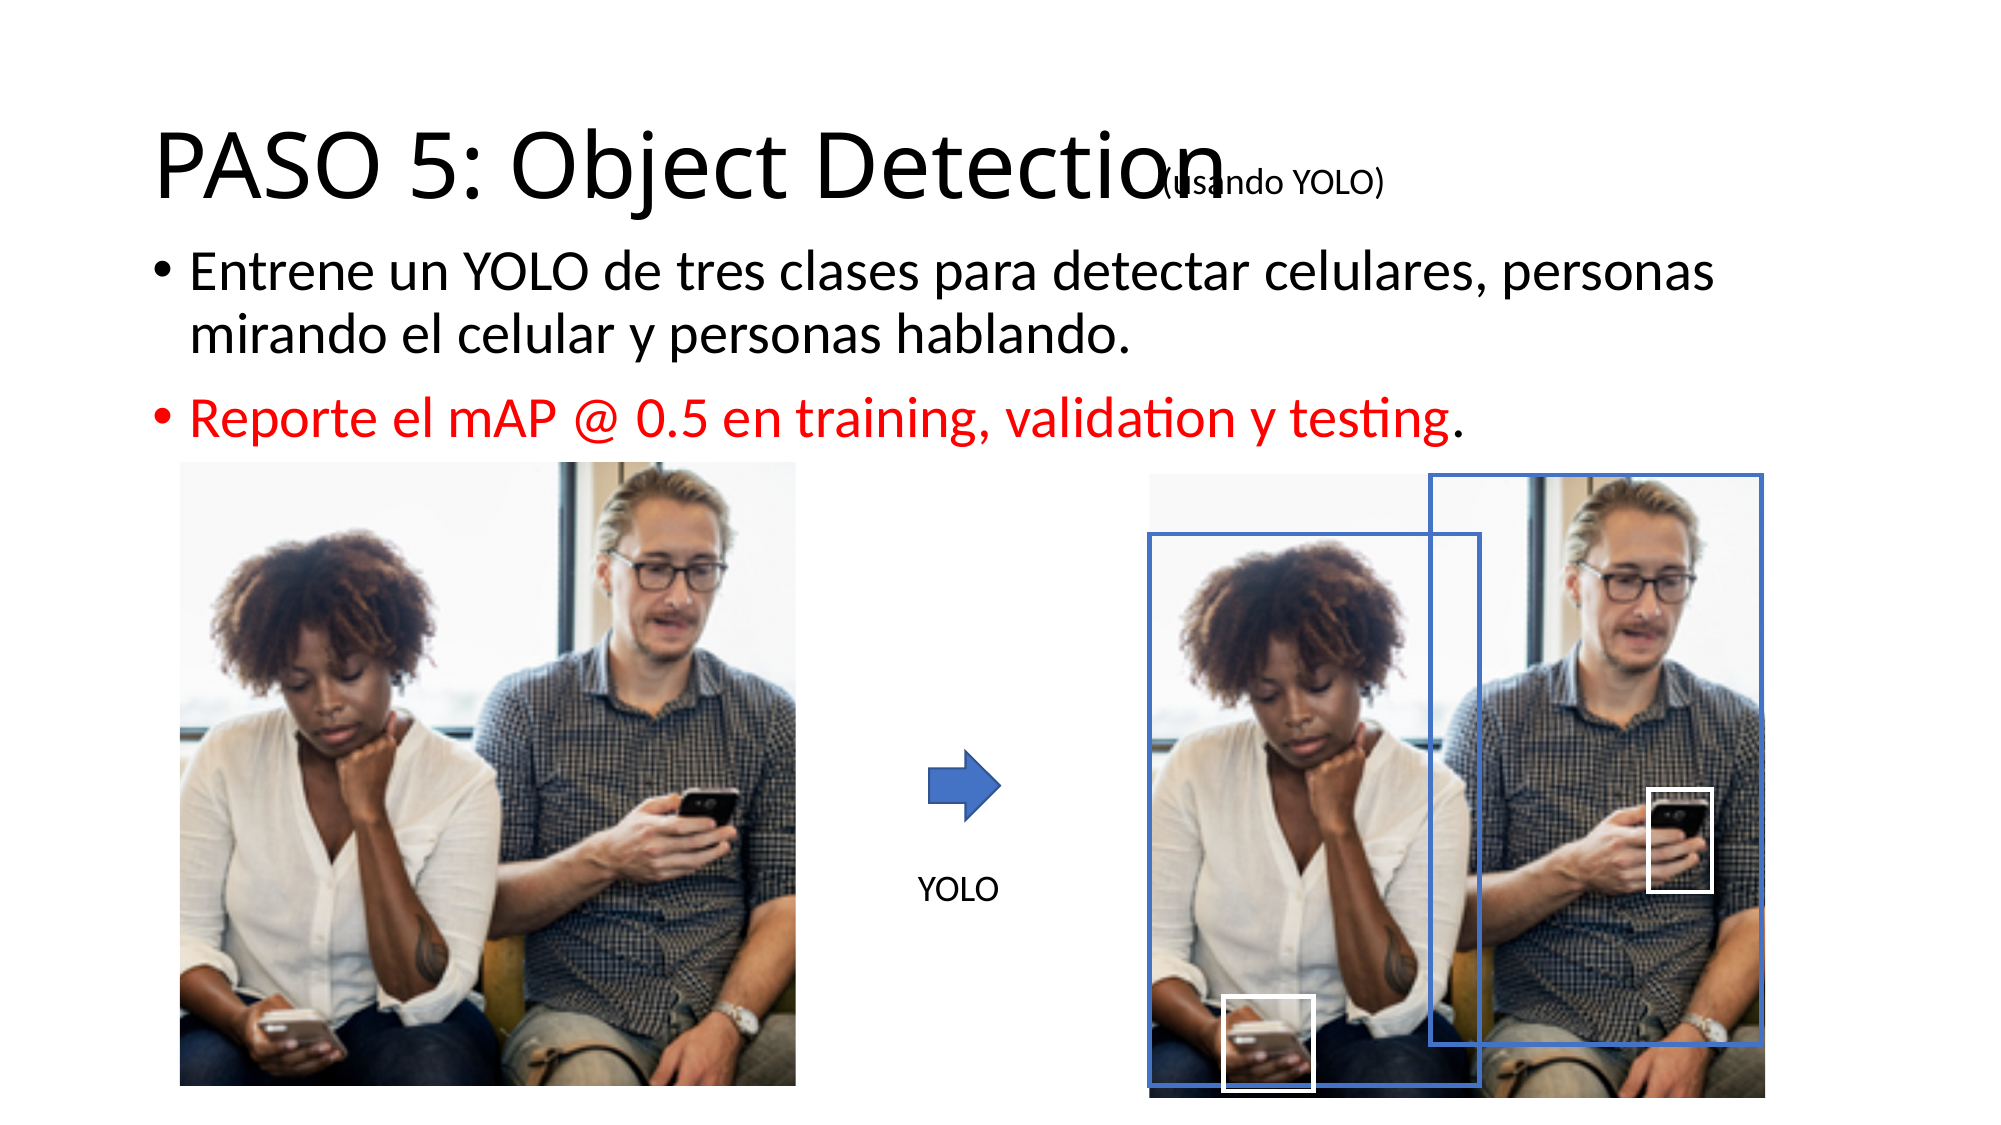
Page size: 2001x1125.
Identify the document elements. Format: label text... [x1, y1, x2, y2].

title PASO 5: Object Detection [137, 59, 1863, 233]
picture [1149, 474, 1766, 1098]
picture [179, 462, 796, 1086]
text_box [928, 748, 1002, 823]
text_box (usando YOLO) [1146, 149, 2000, 209]
list Entrene un YOLO de tres clases para detectar celulares, personas mirando el celular y personas hablando. Reporte el mAP @ 0.5 en training, validation y testing. [137, 233, 1863, 947]
text_box YOLO [903, 856, 1015, 916]
